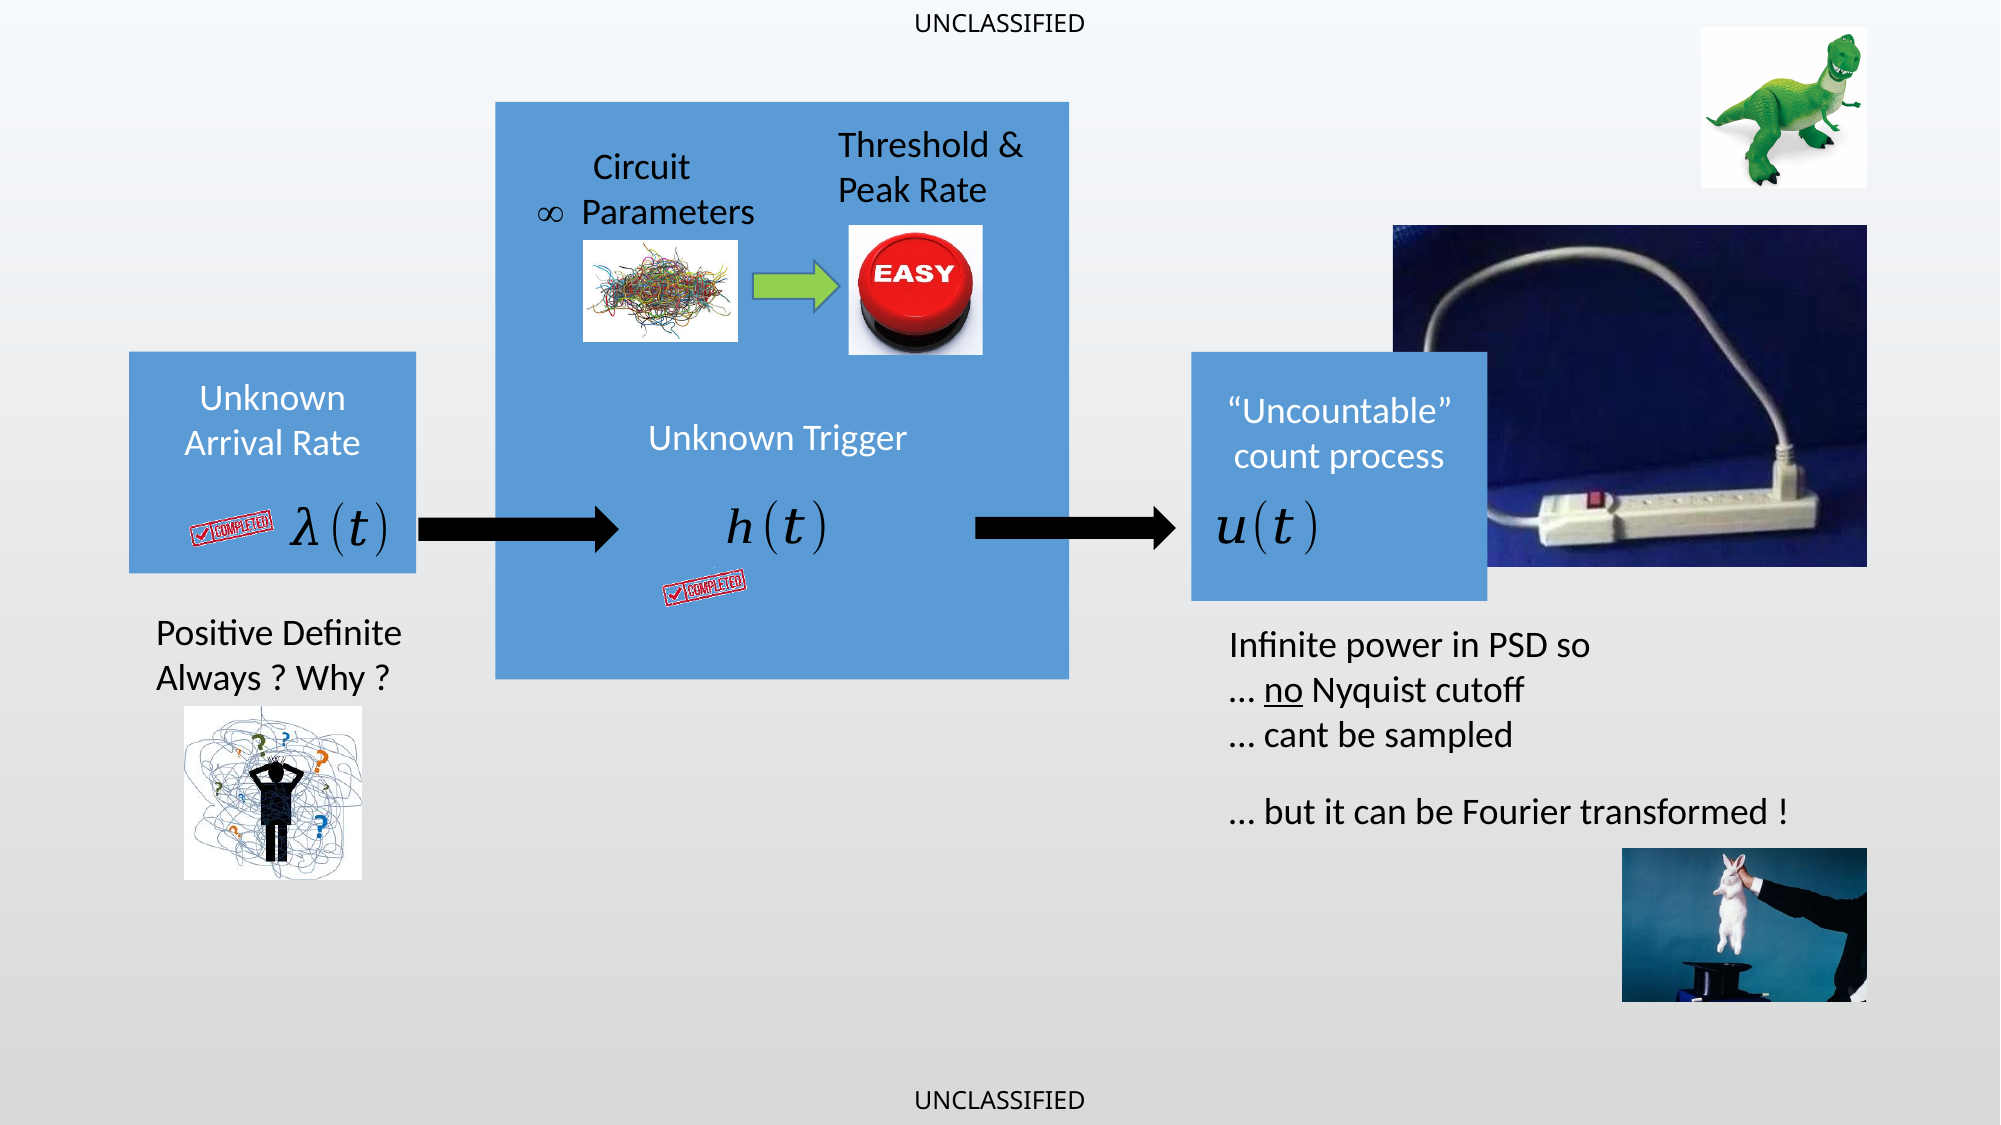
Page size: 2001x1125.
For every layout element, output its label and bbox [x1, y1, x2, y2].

picture [1700, 27, 1867, 188]
text_box [1214, 779, 1867, 1002]
text_box [129, 351, 420, 881]
text_box [187, 506, 748, 608]
text_box [419, 101, 1175, 680]
text_box [1191, 225, 1867, 764]
